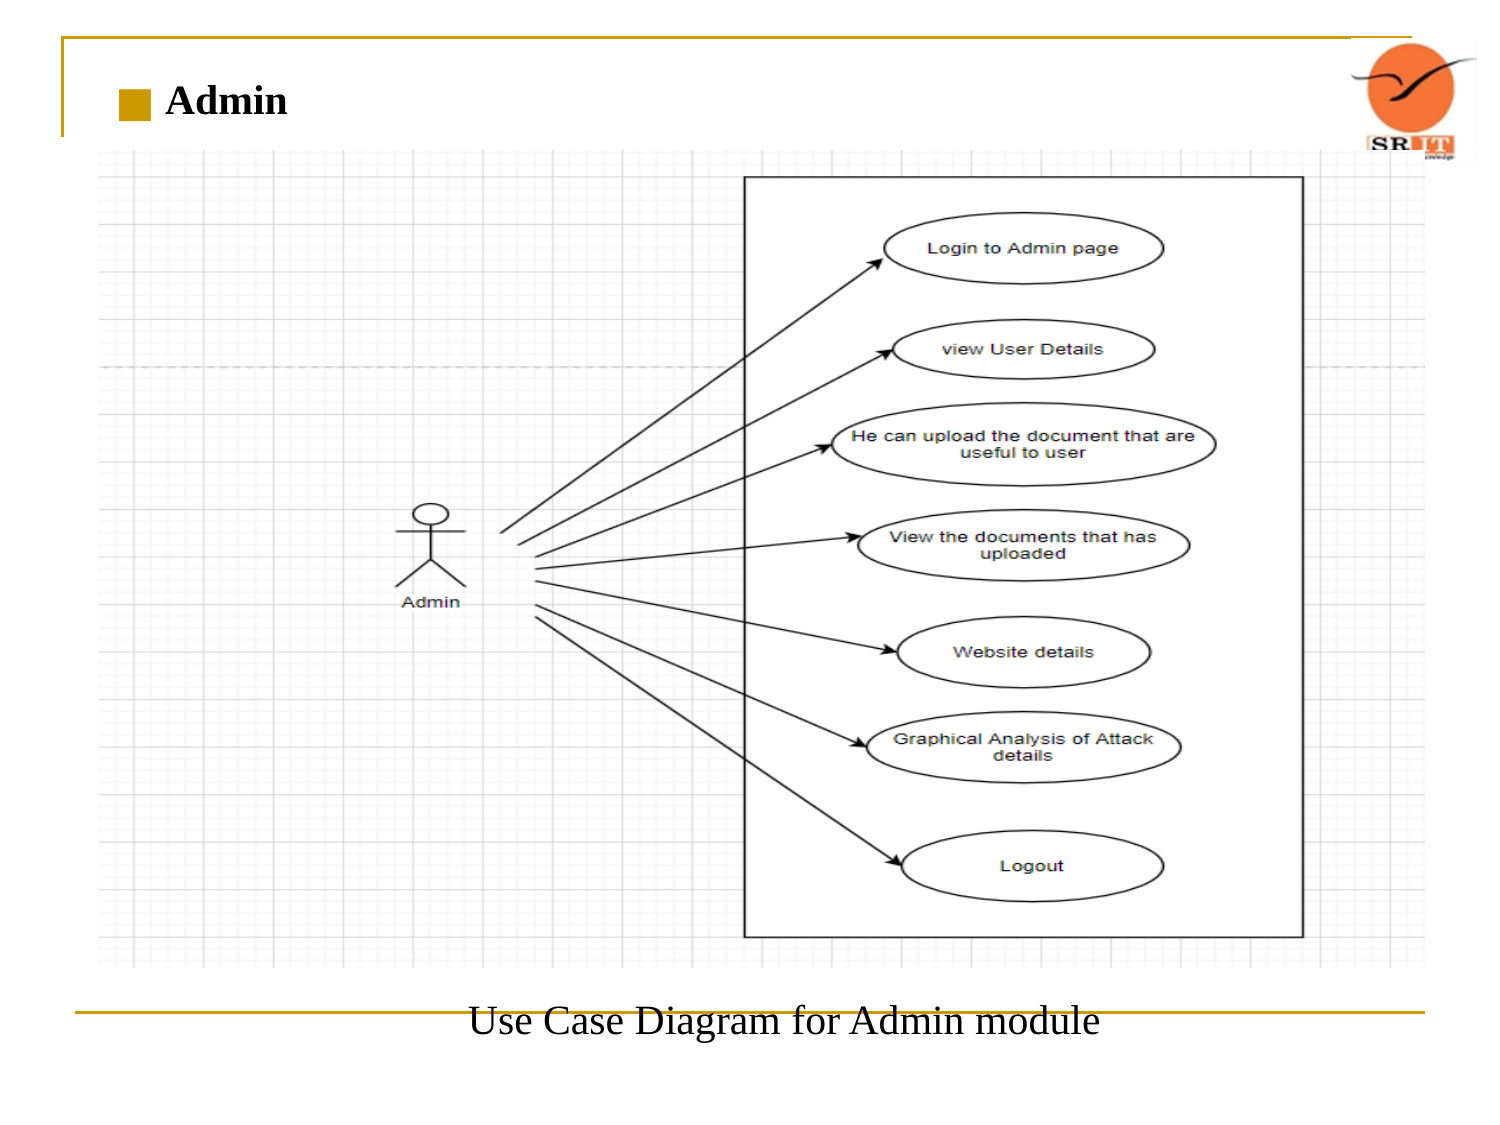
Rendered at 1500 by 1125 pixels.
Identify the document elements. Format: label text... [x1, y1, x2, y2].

list Admin Use Case Diagram for Admin module [75, 64, 1425, 1101]
picture [98, 37, 1478, 969]
